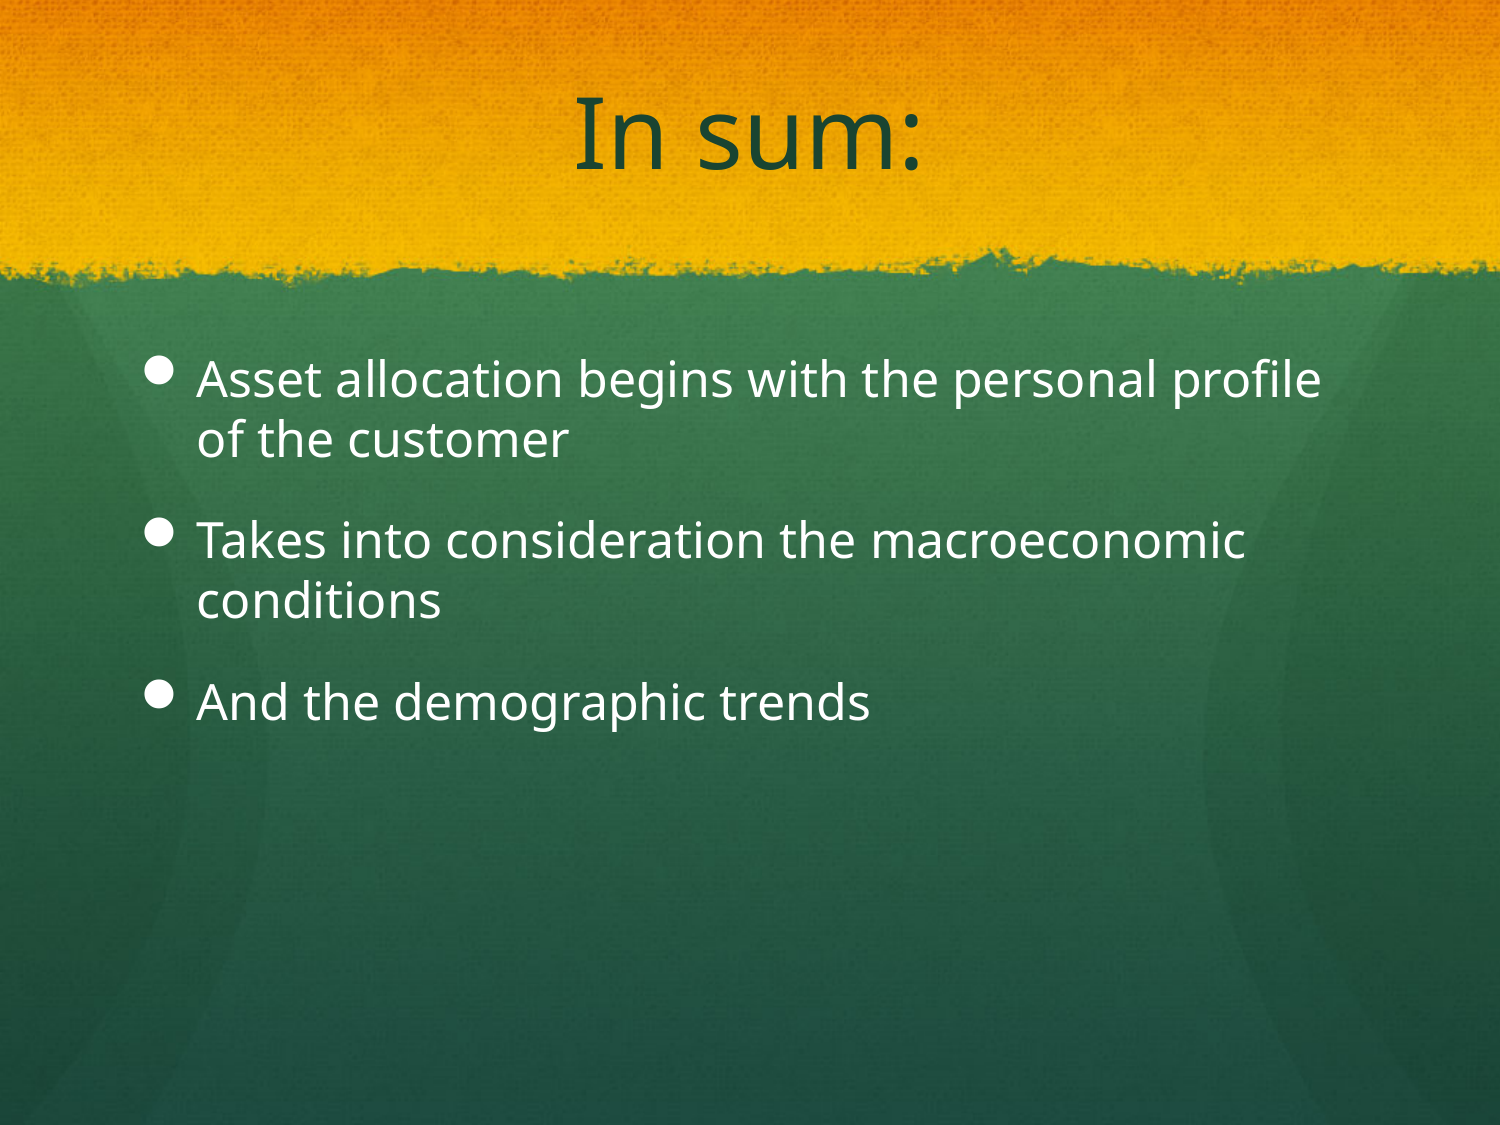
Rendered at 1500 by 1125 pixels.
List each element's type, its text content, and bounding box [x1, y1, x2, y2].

title In sum: [125, 13, 1375, 246]
list Asset allocation begins with the personal profile of the customer Takes into consideration the macroeconomic conditions And the demographic trends [125, 339, 1375, 1026]
picture [0, 0, 1500, 1125]
